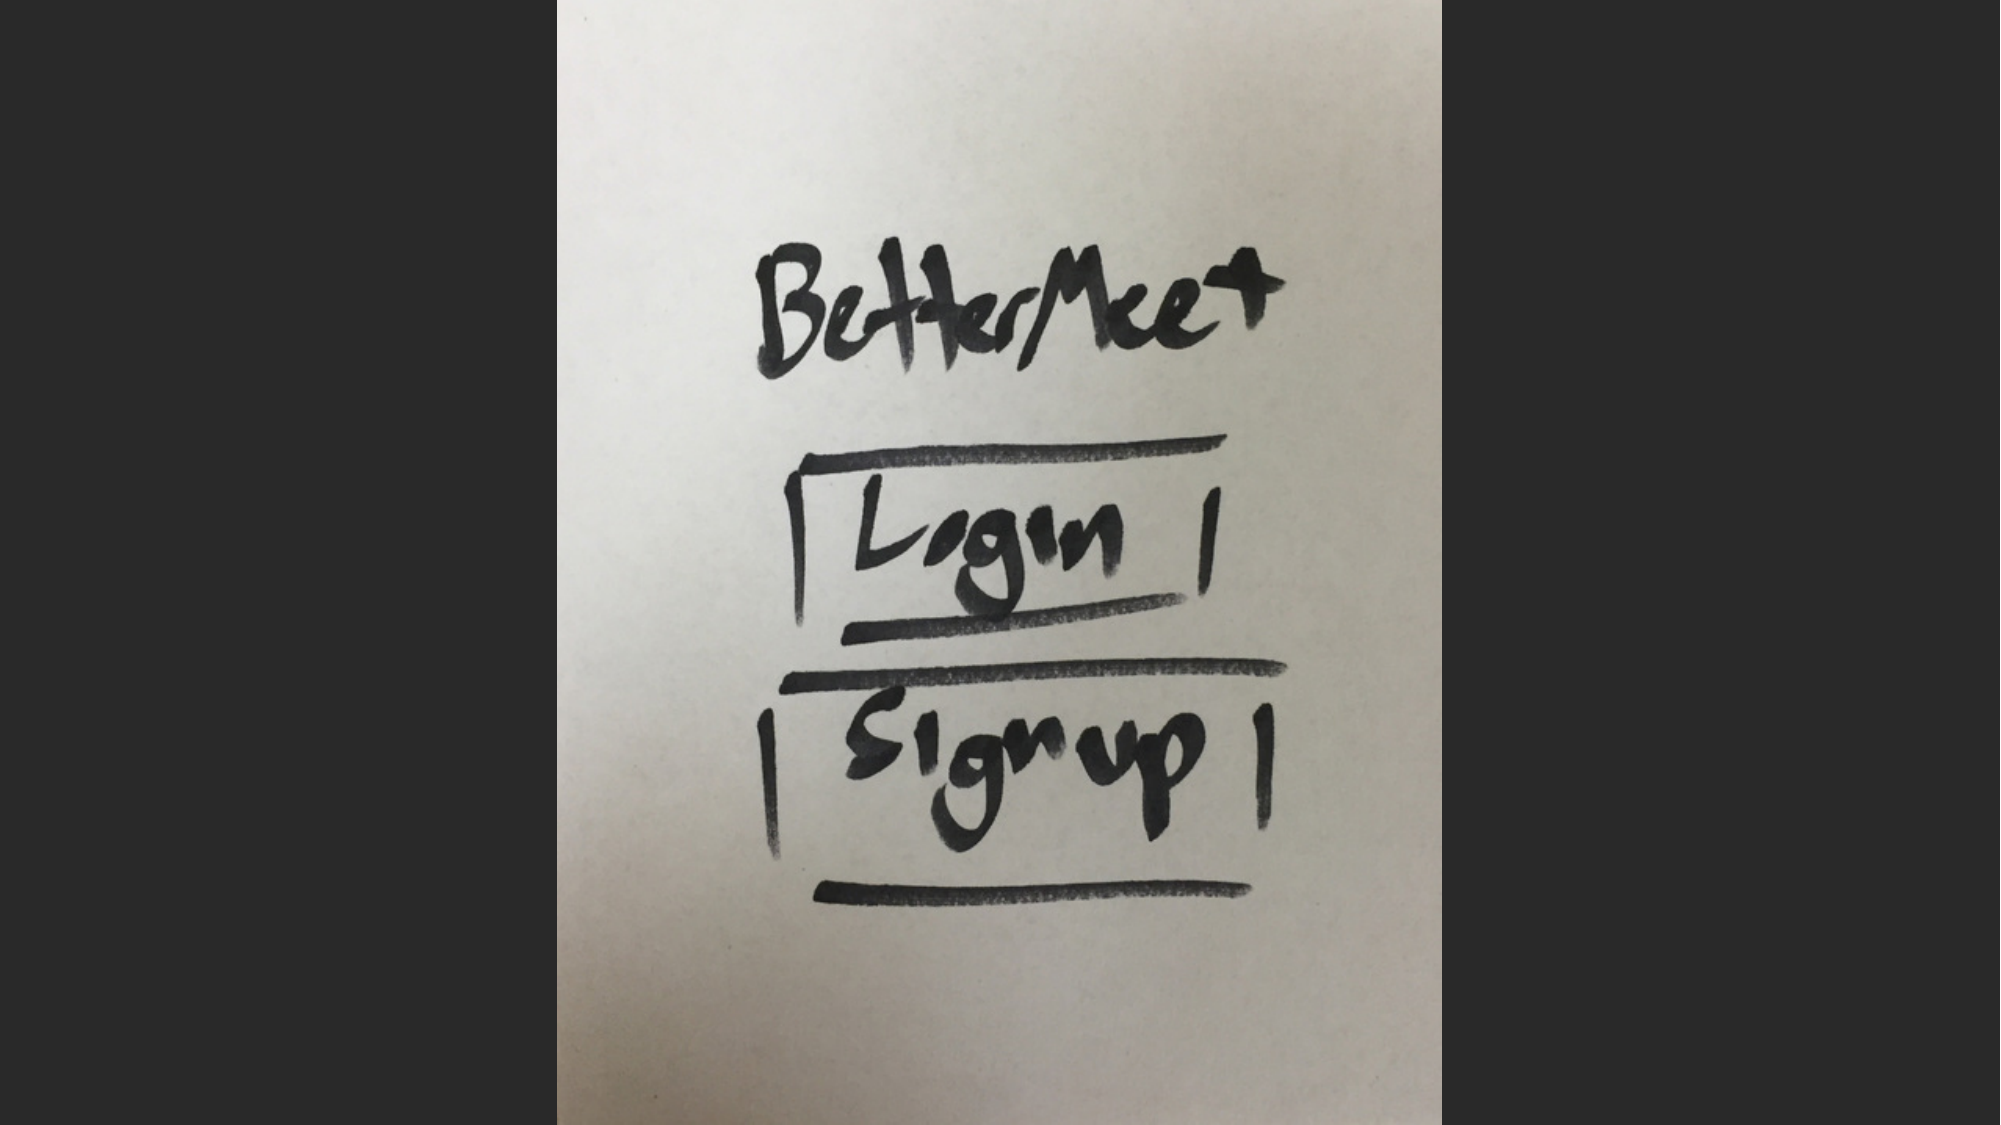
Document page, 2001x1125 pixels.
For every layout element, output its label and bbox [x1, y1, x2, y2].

text_box [0, 0, 557, 1125]
text_box [1442, 0, 2000, 1125]
picture [557, 0, 1442, 1125]
